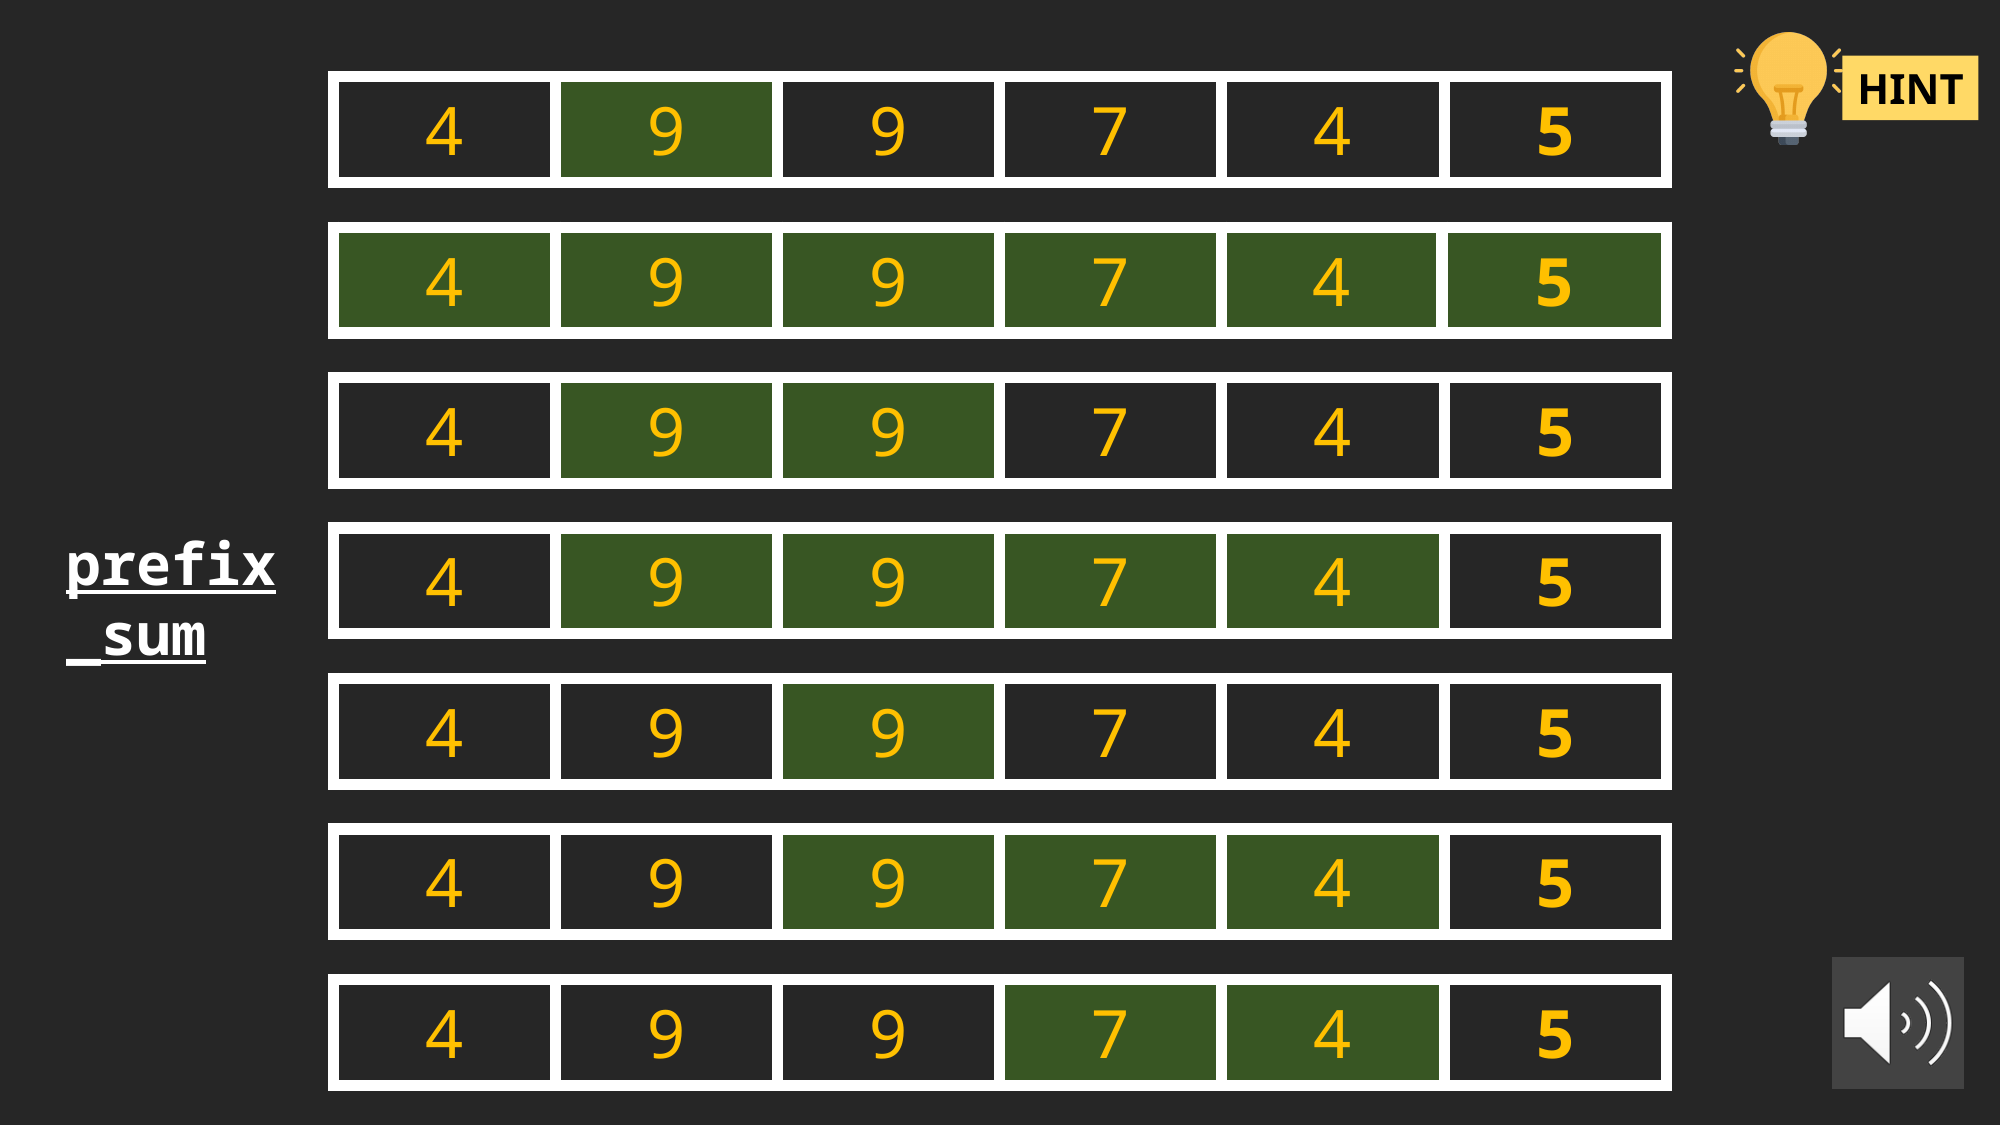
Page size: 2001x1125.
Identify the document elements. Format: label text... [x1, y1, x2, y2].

table_header 9 [783, 534, 994, 628]
table_header 7 [1005, 534, 1216, 628]
table_header 9 [783, 233, 994, 327]
table_header 9 [783, 835, 994, 929]
table_header 9 [561, 835, 772, 929]
table_header 9 [561, 534, 772, 628]
table_header 4 [1227, 82, 1439, 177]
table_header 4 [339, 835, 550, 929]
table_header 9 [783, 383, 994, 478]
text_box HINT [1845, 55, 1979, 121]
table_header 4 [1227, 985, 1439, 1080]
table_header 5 [1450, 985, 1661, 1080]
table_header 4 [1227, 233, 1436, 327]
picture [1732, 32, 1845, 145]
table_header 9 [561, 233, 772, 327]
table_header 7 [1005, 835, 1216, 929]
table_header 7 [1005, 985, 1216, 1080]
table_header 4 [1227, 534, 1439, 628]
table_header 4 [1227, 383, 1439, 478]
table_header 5 [1450, 383, 1661, 478]
table_header 4 [339, 233, 550, 327]
table_header 4 [339, 534, 550, 628]
table_header 7 [1005, 233, 1216, 327]
table_header 4 [339, 684, 550, 779]
table_header 5 [1450, 835, 1661, 929]
table_header 5 [1450, 82, 1661, 177]
picture [1831, 956, 1965, 1090]
table_header 4 [339, 985, 550, 1080]
table_header 9 [561, 985, 772, 1080]
table_header 9 [783, 684, 994, 779]
text_box prefix_sum [51, 519, 307, 675]
table_header 5 [1450, 534, 1661, 628]
table_header 4 [1227, 835, 1439, 929]
table_header 9 [783, 82, 994, 177]
table_header 7 [1005, 383, 1216, 478]
table_header 9 [561, 684, 772, 779]
table_header 4 [339, 383, 550, 478]
table_header 7 [1005, 684, 1216, 779]
table_header 9 [561, 82, 772, 177]
table_header 4 [339, 82, 550, 177]
table_header 4 [1227, 684, 1439, 779]
table_header 5 [1450, 684, 1661, 779]
table_header 5 [1448, 233, 1661, 327]
table_header 7 [1005, 82, 1216, 177]
table_header 9 [561, 383, 772, 478]
table_header 9 [783, 985, 994, 1080]
